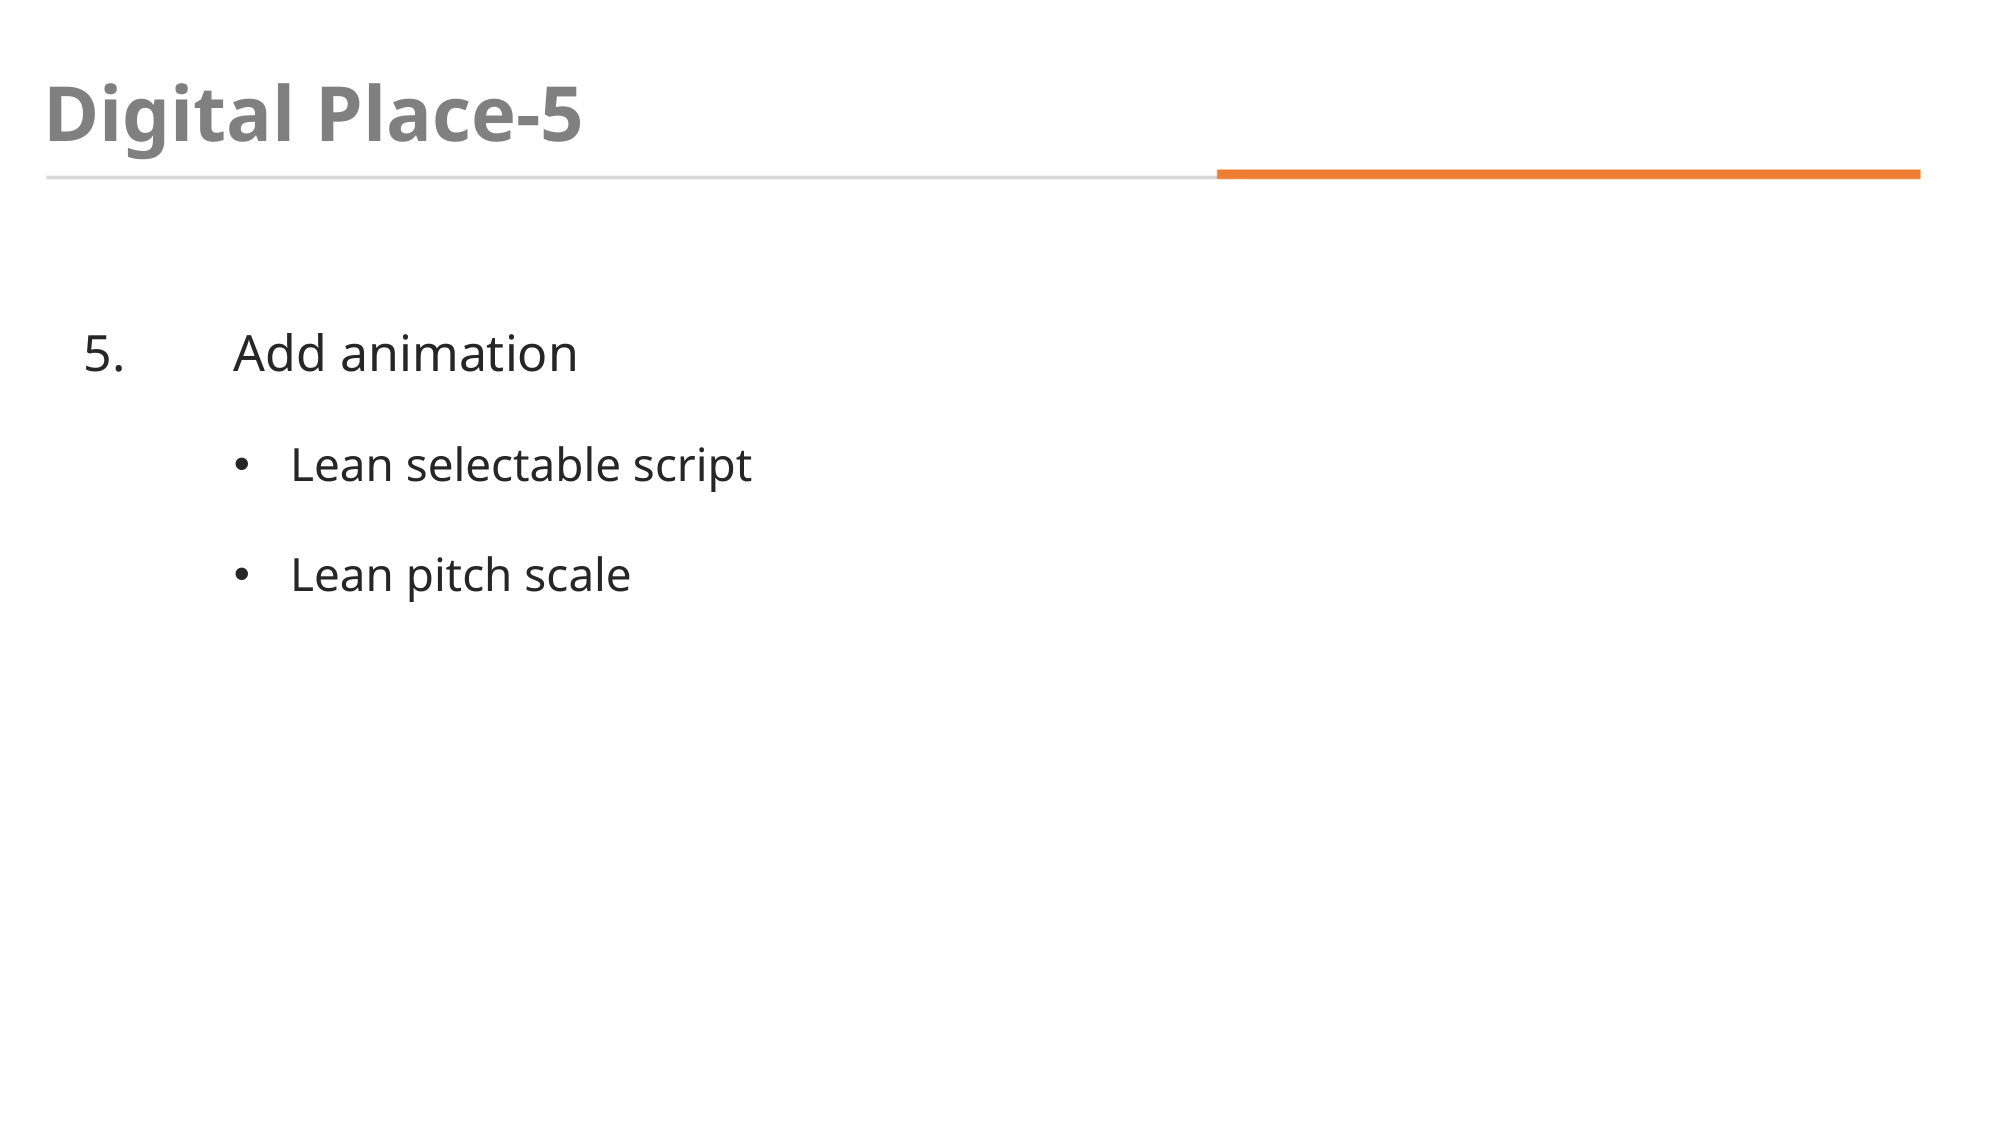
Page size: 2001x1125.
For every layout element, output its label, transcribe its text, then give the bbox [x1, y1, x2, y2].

text_box Digital Place-5 [28, 0, 622, 165]
text_box 5. Add animation Lean selectable script Lean pitch scale [69, 258, 1647, 664]
picture [0, 165, 1933, 188]
